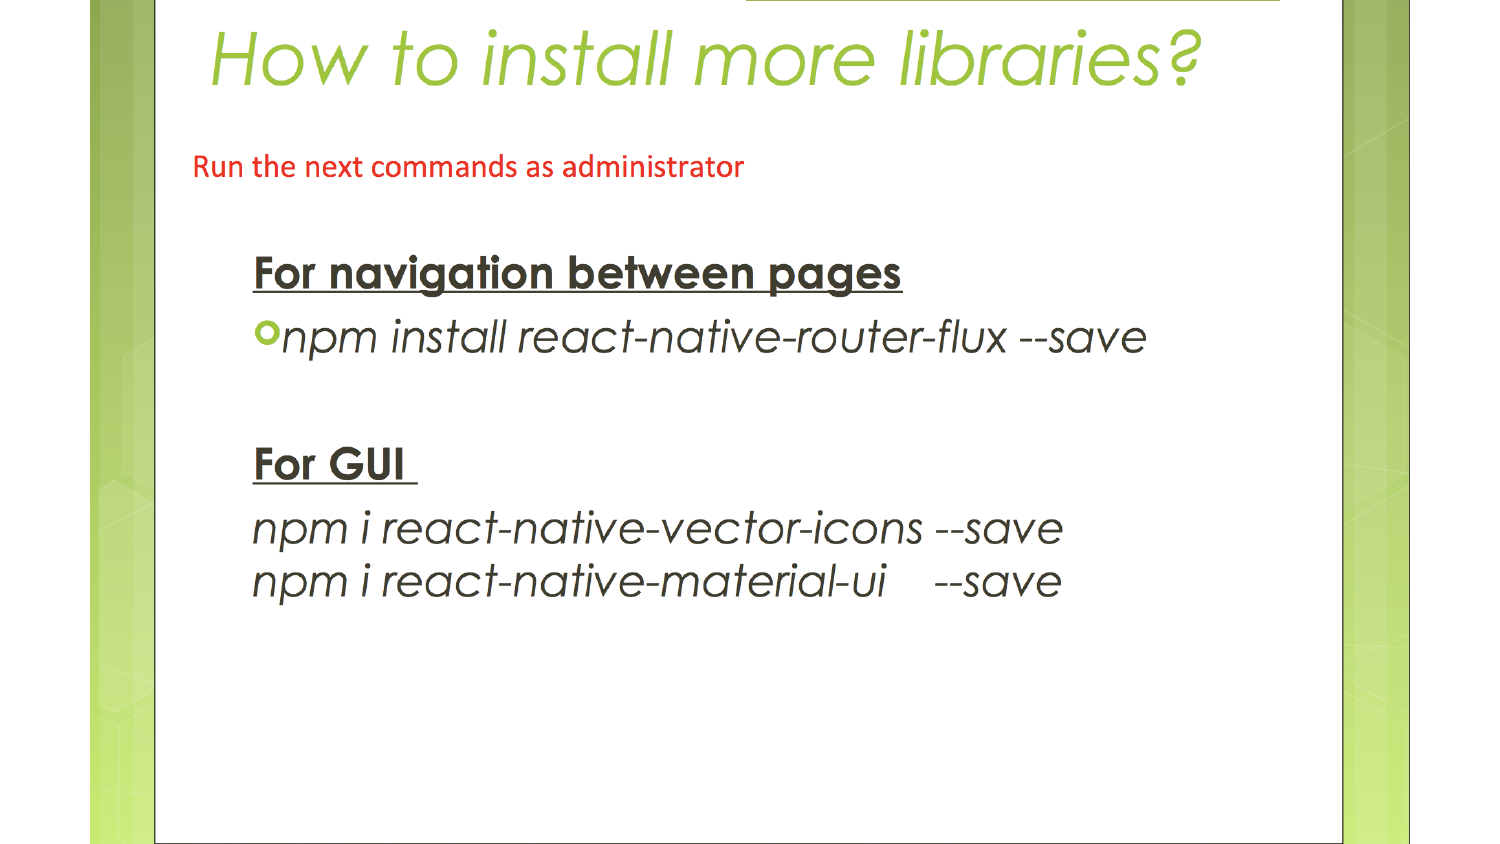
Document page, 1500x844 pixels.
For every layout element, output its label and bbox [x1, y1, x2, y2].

picture [90, 0, 1410, 844]
